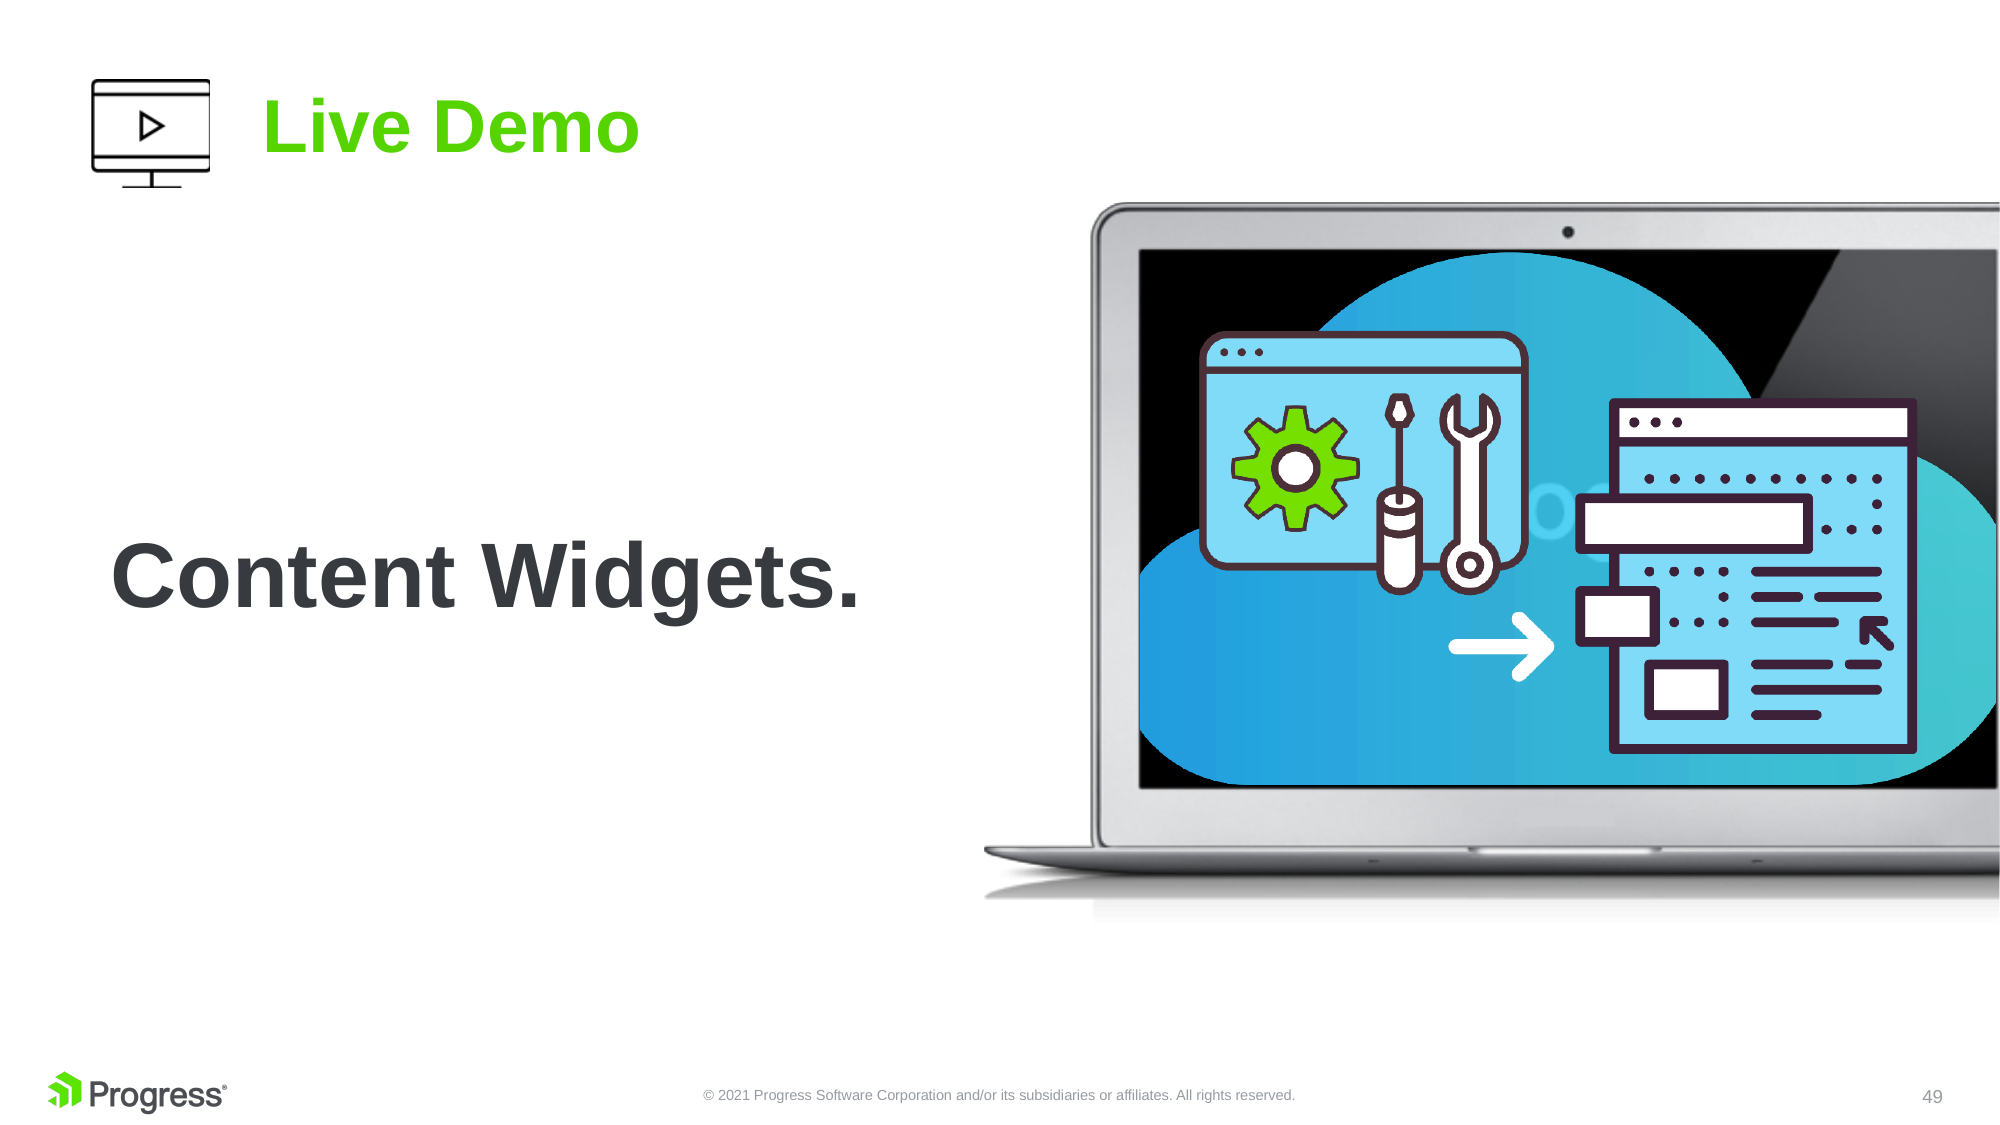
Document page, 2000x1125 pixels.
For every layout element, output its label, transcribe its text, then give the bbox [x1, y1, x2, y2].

picture [91, 79, 211, 189]
picture [983, 202, 2000, 923]
title Live Demo [247, 80, 1888, 303]
list Content Widgets. [95, 508, 1000, 617]
